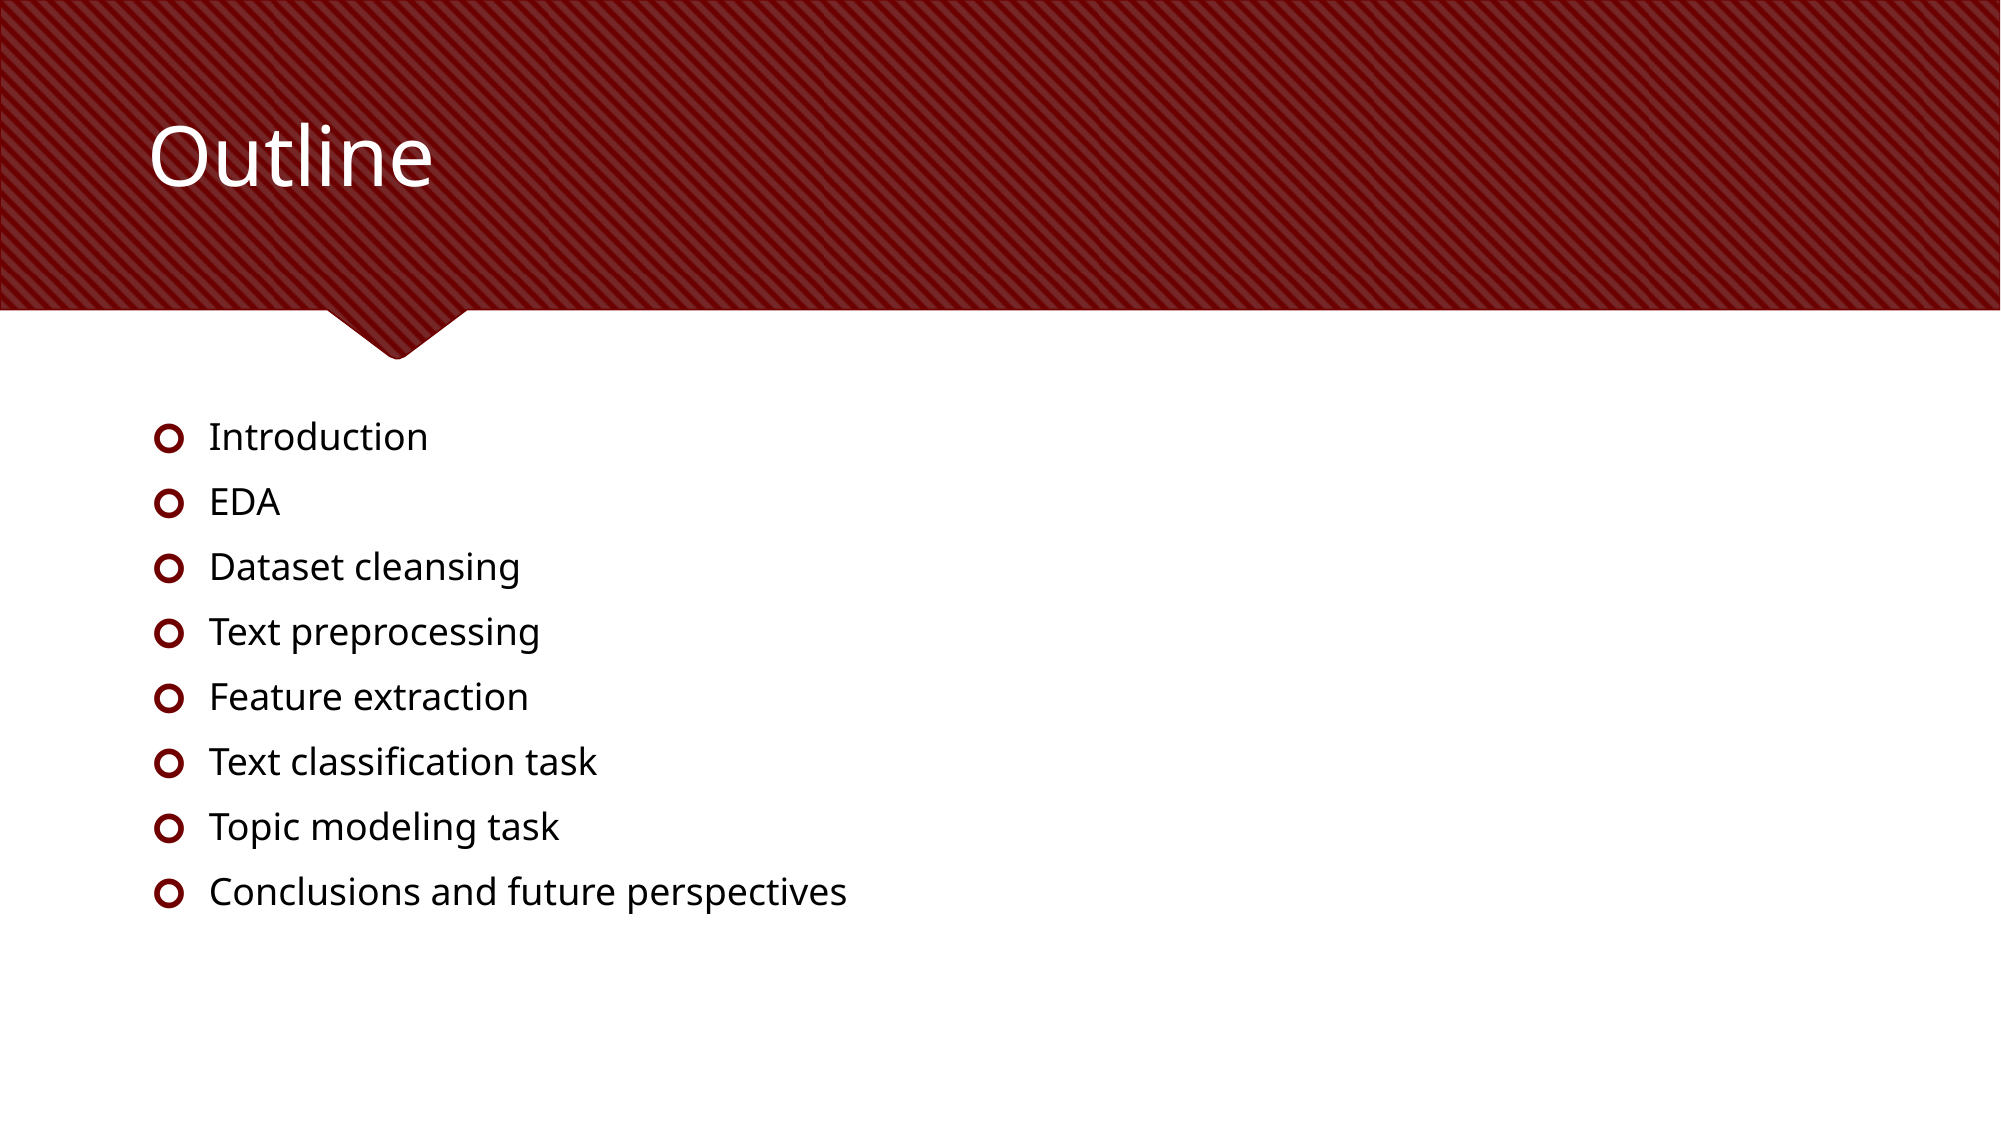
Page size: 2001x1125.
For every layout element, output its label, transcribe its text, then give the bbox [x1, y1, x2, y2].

picture [1, 1, 1999, 357]
list Introduction EDA Dataset cleansing Text preprocessing Feature extraction Text classification task Topic modeling task Conclusions and future perspectives [137, 364, 988, 962]
title Outline [132, 73, 1868, 233]
